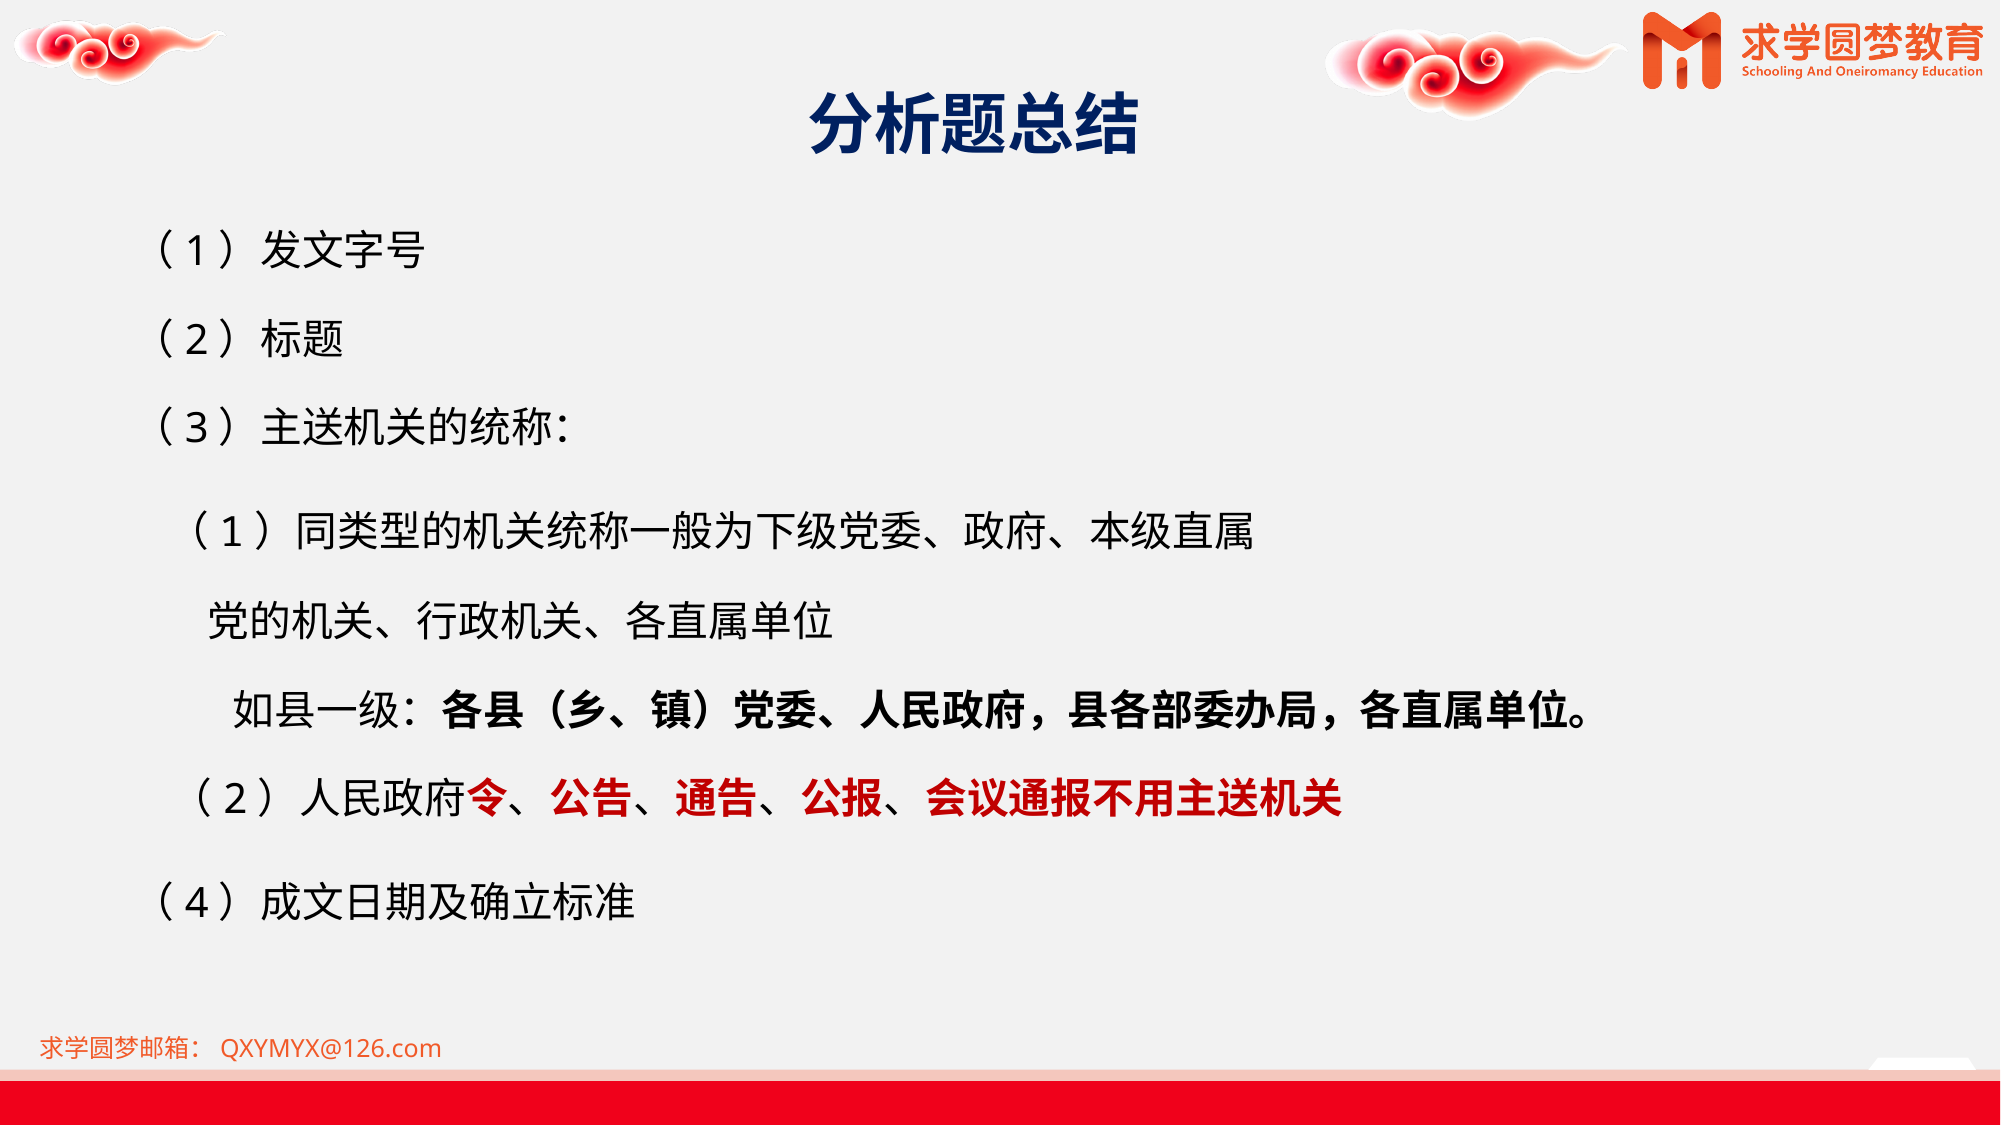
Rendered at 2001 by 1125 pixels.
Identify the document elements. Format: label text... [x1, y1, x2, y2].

picture [1304, 0, 2000, 134]
picture [0, 0, 248, 95]
title 分析题总结 [744, 74, 1205, 186]
list （1）发文字号 （2）标题 （3）主送机关的统称： （1）同类型的机关统称一般为下级党委、政府、本级直属 党的机关、行政机关、各直属单位 如县一级：各县（乡、镇）党委、人民政府，县各部委办局，各直属单位。 （2）人民政府令、公告、通告、公报、会议通报不用主送机关 （4）成文日期及确立标准 [118, 186, 1670, 939]
